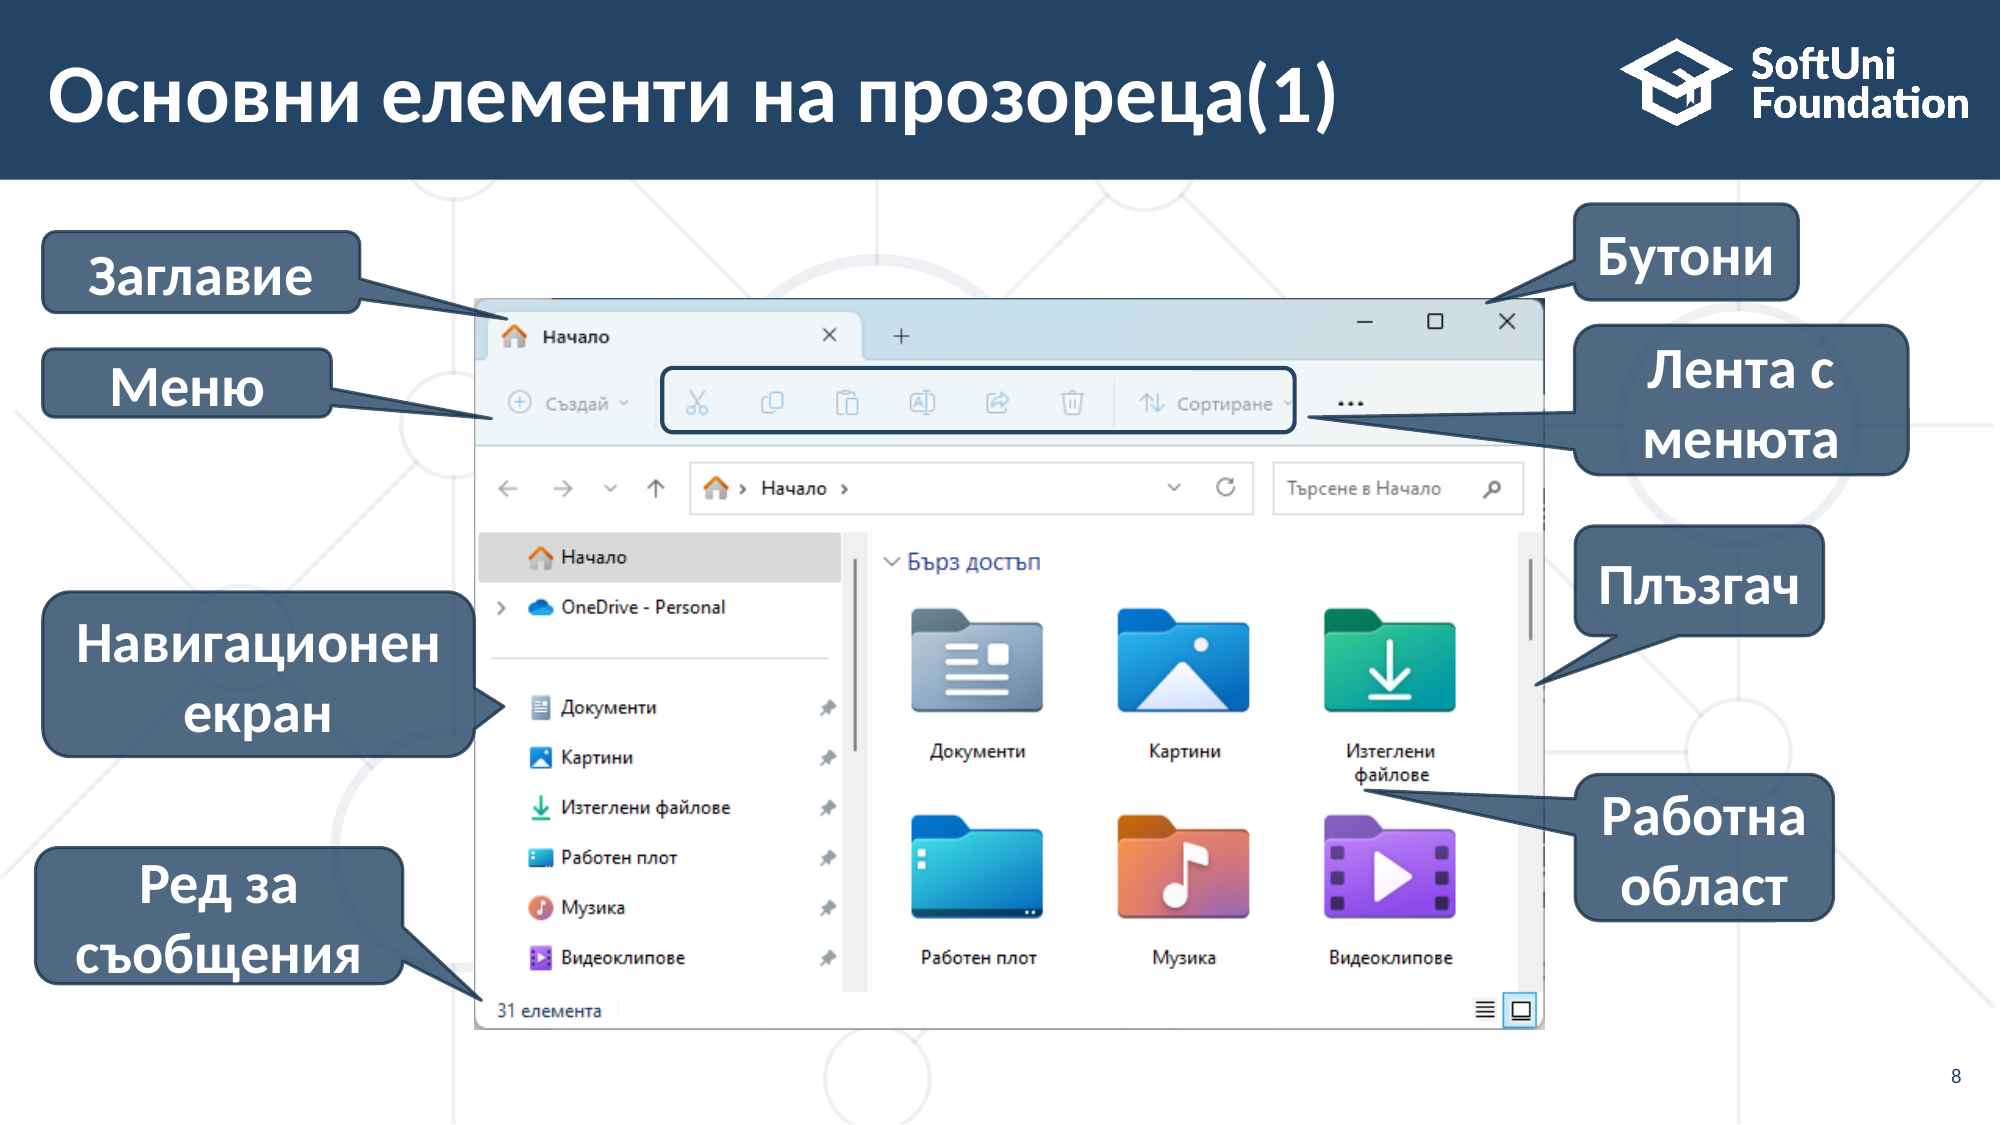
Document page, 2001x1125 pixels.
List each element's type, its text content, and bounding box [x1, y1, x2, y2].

text_box Меню [40, 346, 469, 420]
picture [1619, 38, 1968, 126]
title Основни елементи на прозореца(1) [31, 16, 1591, 162]
text_box Ред за съобщения [33, 845, 469, 997]
slide_number 8 [1897, 1049, 1968, 1101]
text_box Заглавие [40, 229, 469, 317]
text_box Навигационен екран [40, 589, 469, 759]
text_box Плъзгач [1550, 523, 1826, 683]
text_box Работна област [1550, 772, 1836, 923]
picture [474, 298, 1545, 1031]
text_box Бутони [1493, 201, 1801, 303]
text_box Лента с менюта [1550, 323, 1911, 477]
